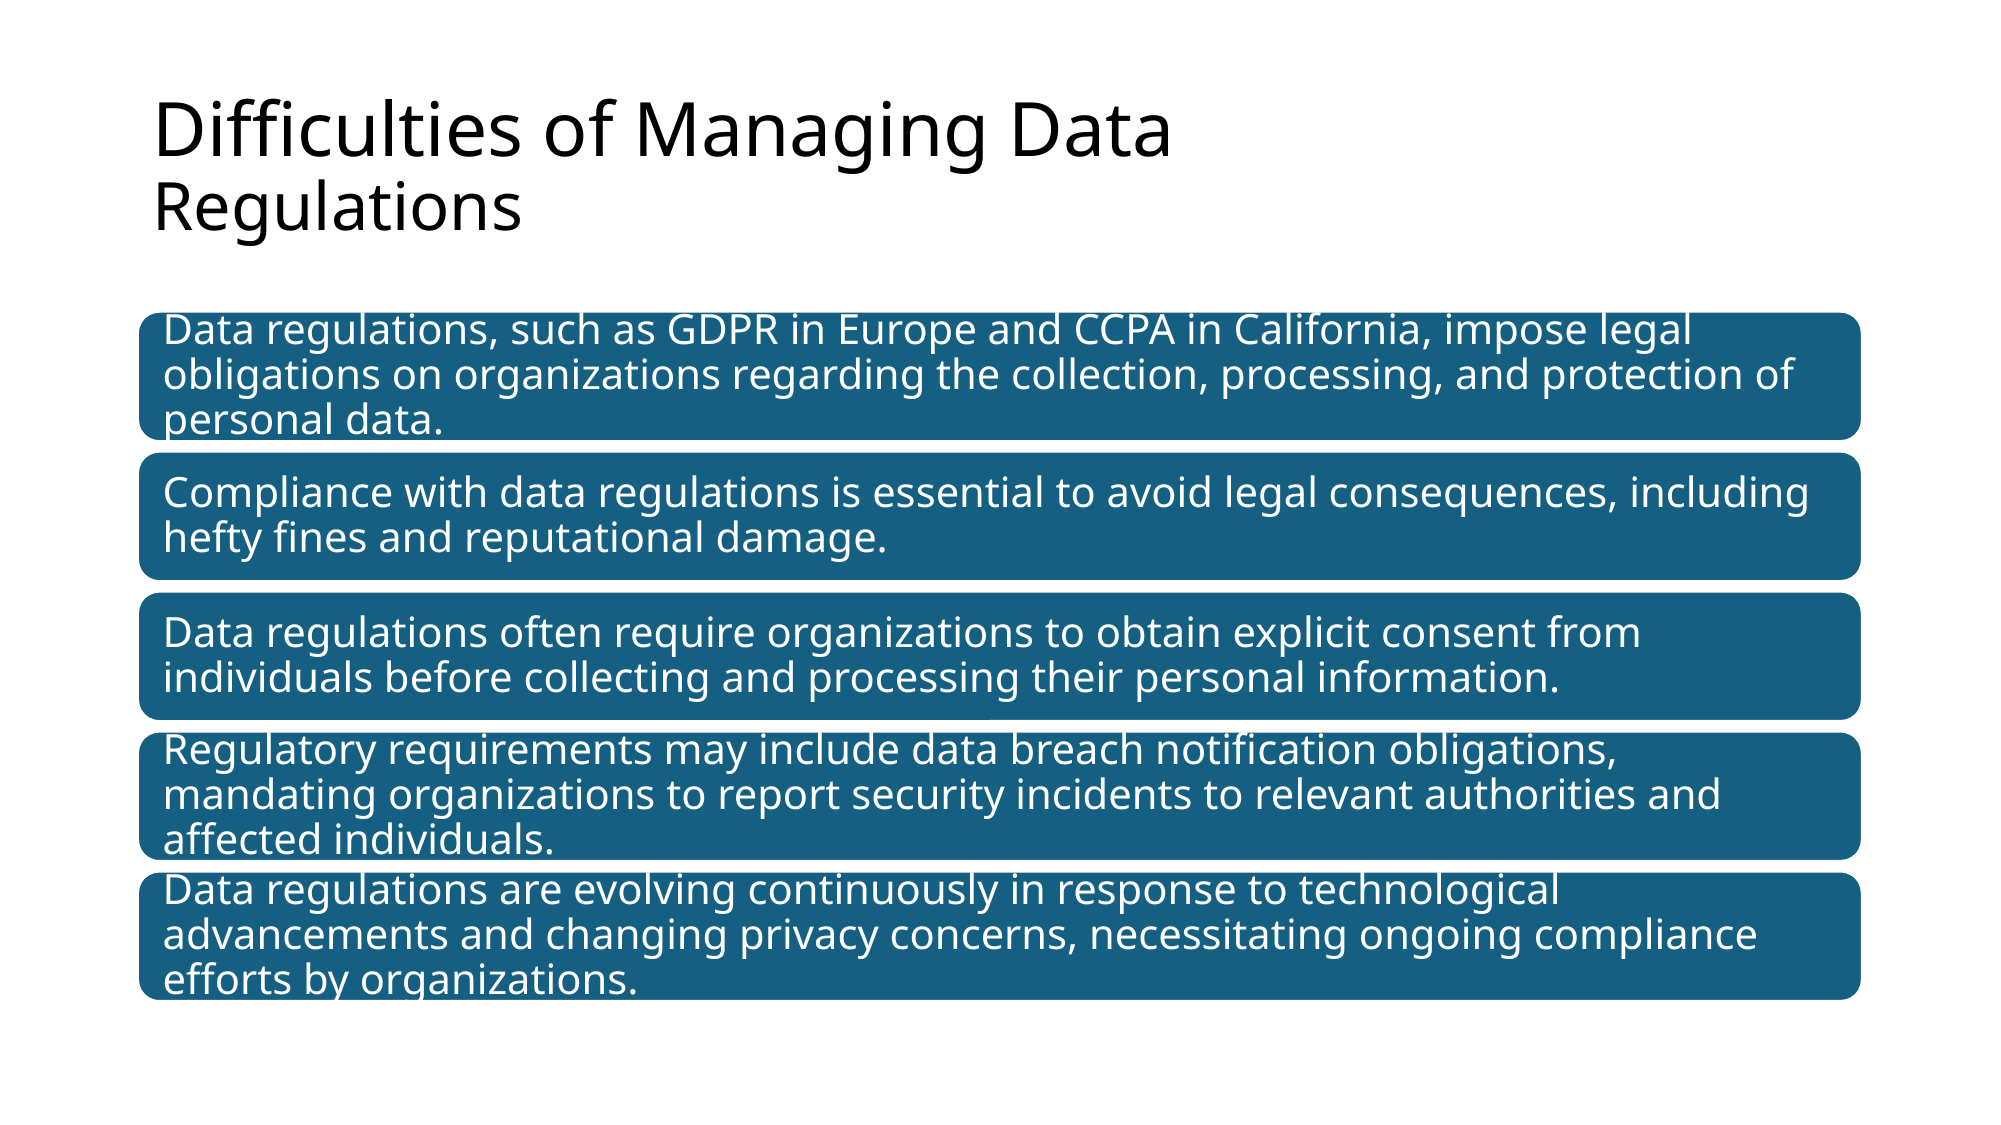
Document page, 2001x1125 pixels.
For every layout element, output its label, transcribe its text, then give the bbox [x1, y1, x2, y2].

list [136, 298, 1863, 1014]
title Difficulties of Managing Data Regulations [137, 59, 1863, 278]
